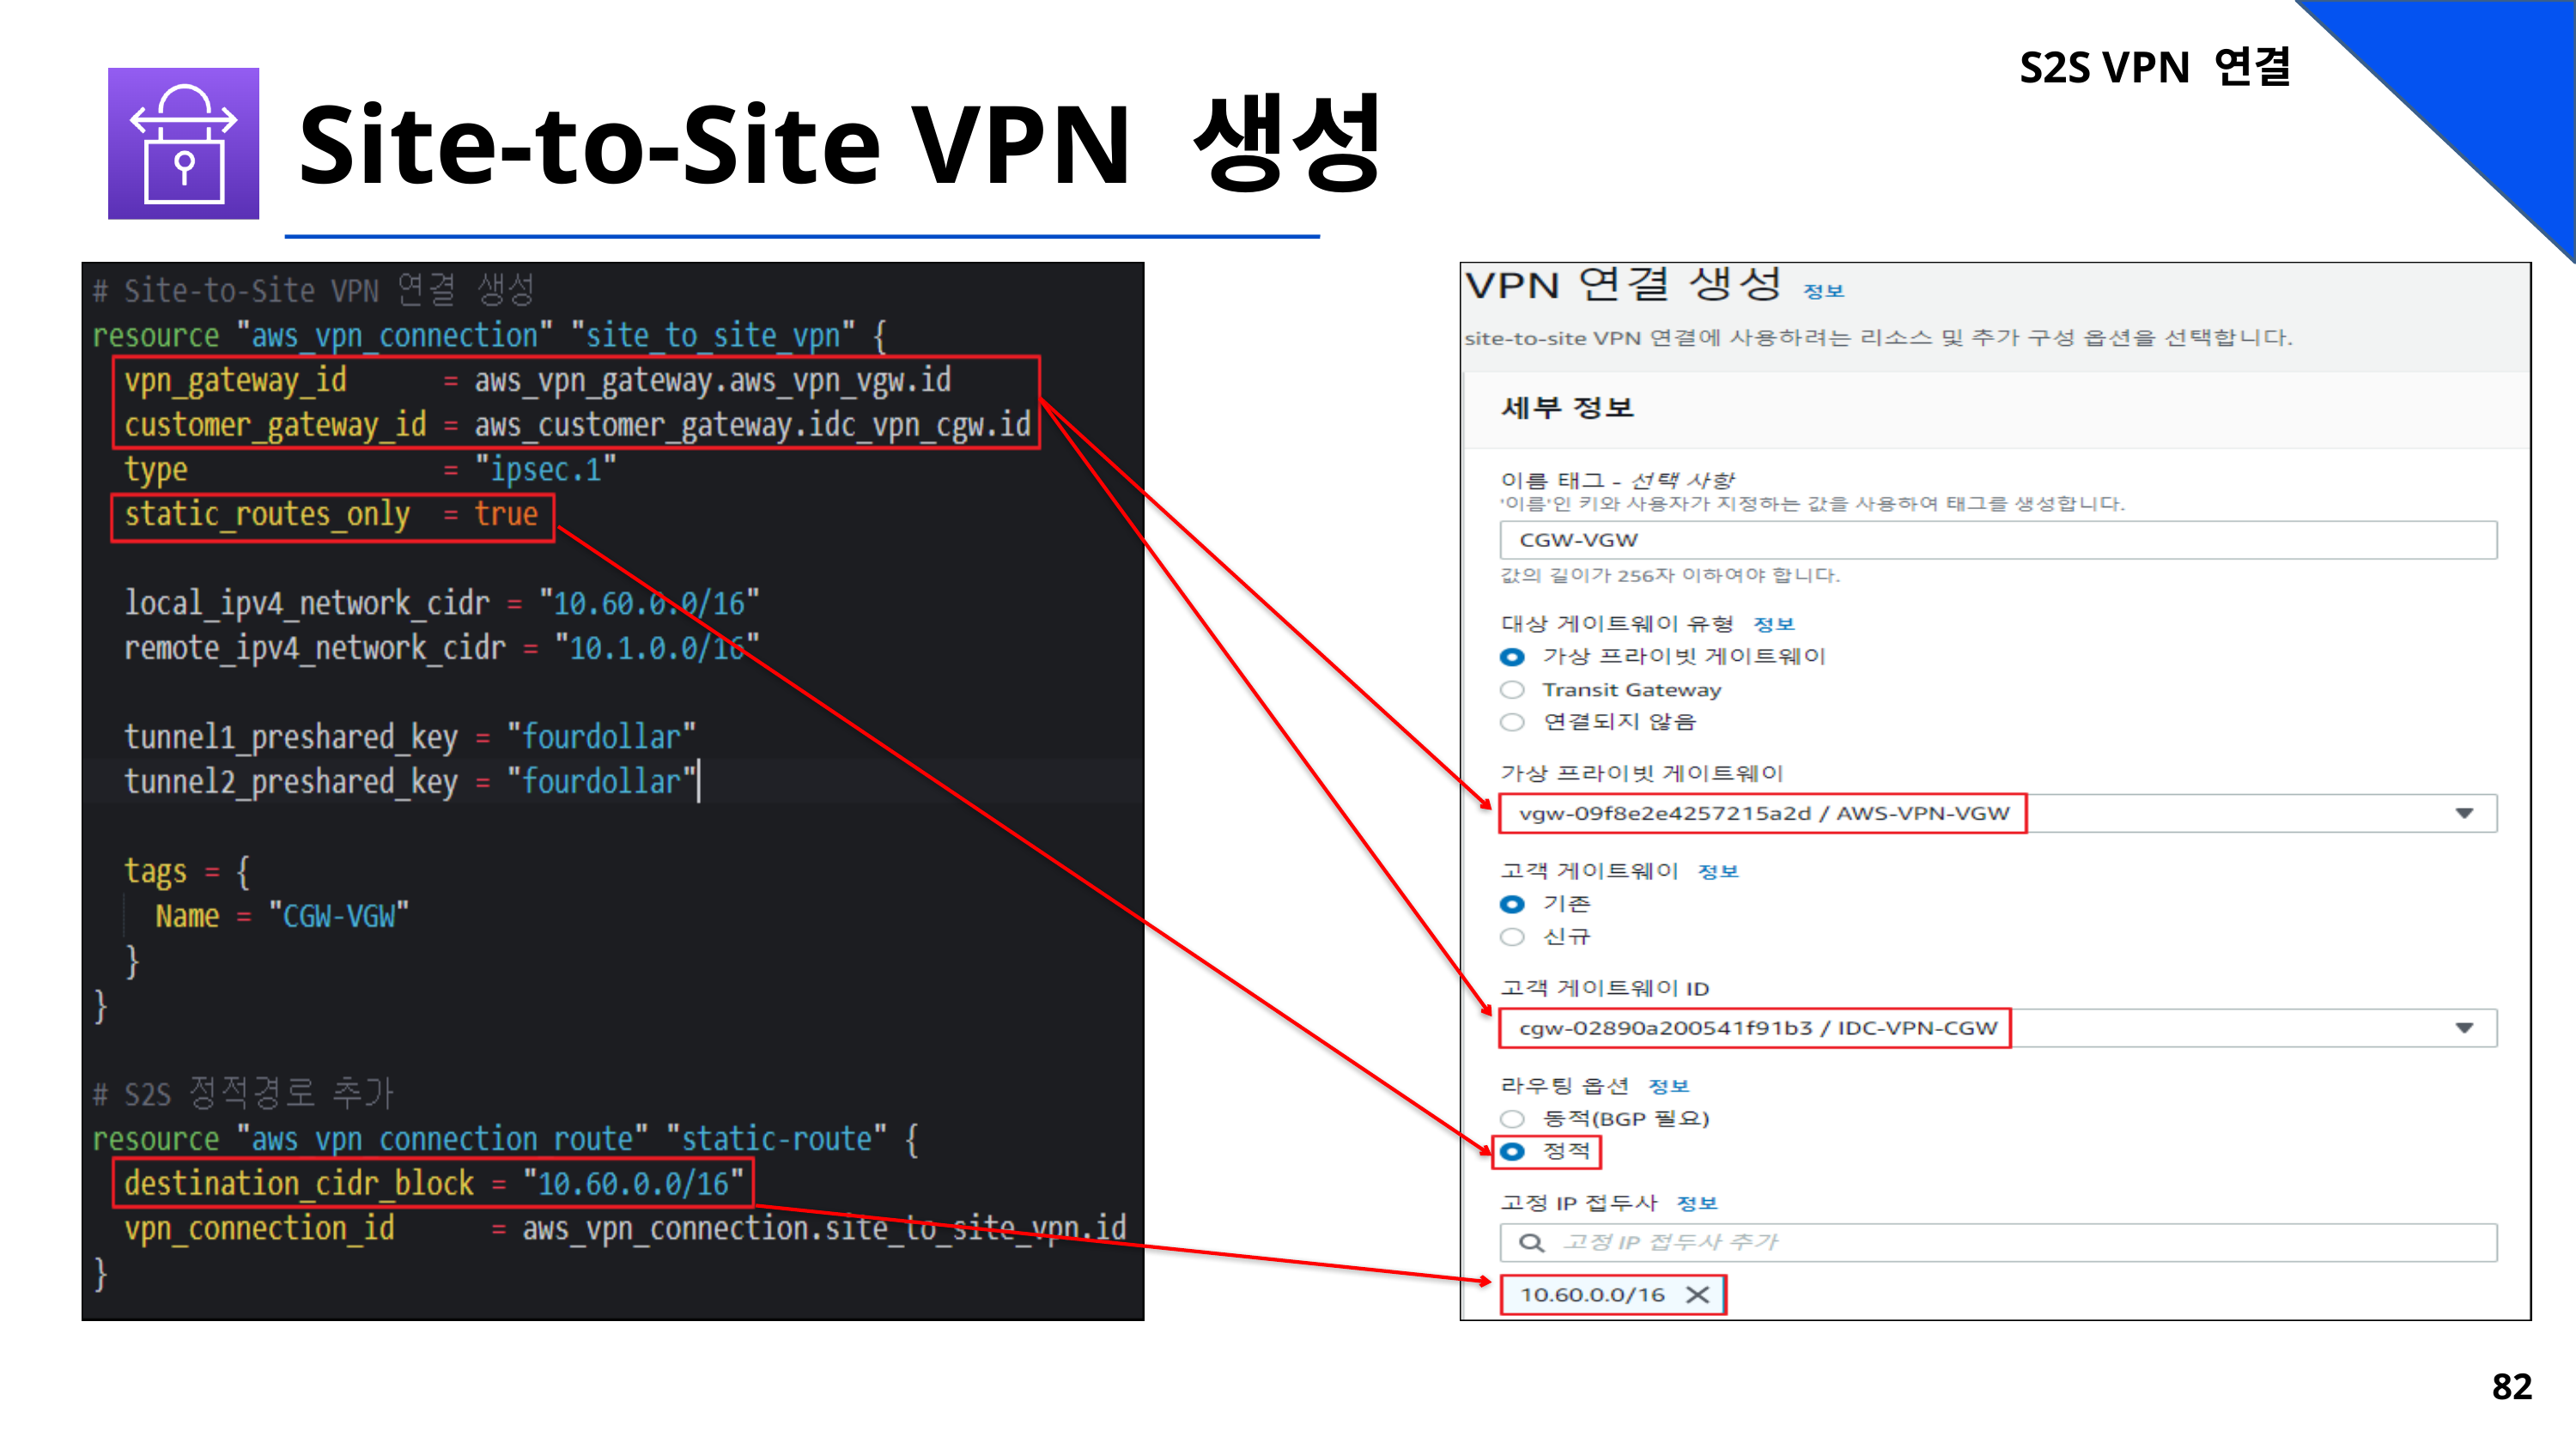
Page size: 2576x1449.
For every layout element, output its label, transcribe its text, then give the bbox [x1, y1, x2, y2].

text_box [1039, 397, 1492, 525]
picture [1459, 262, 2532, 1322]
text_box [755, 1205, 1492, 1282]
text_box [557, 525, 1492, 1156]
text_box [2294, 0, 2576, 264]
text_box S2S VPN 연결 [2007, 33, 2559, 98]
text_box 82 [2479, 1357, 2576, 1413]
text_box Site-to-Site VPN 생성 [288, 70, 1546, 211]
picture [82, 262, 1145, 1322]
picture [82, 41, 285, 246]
